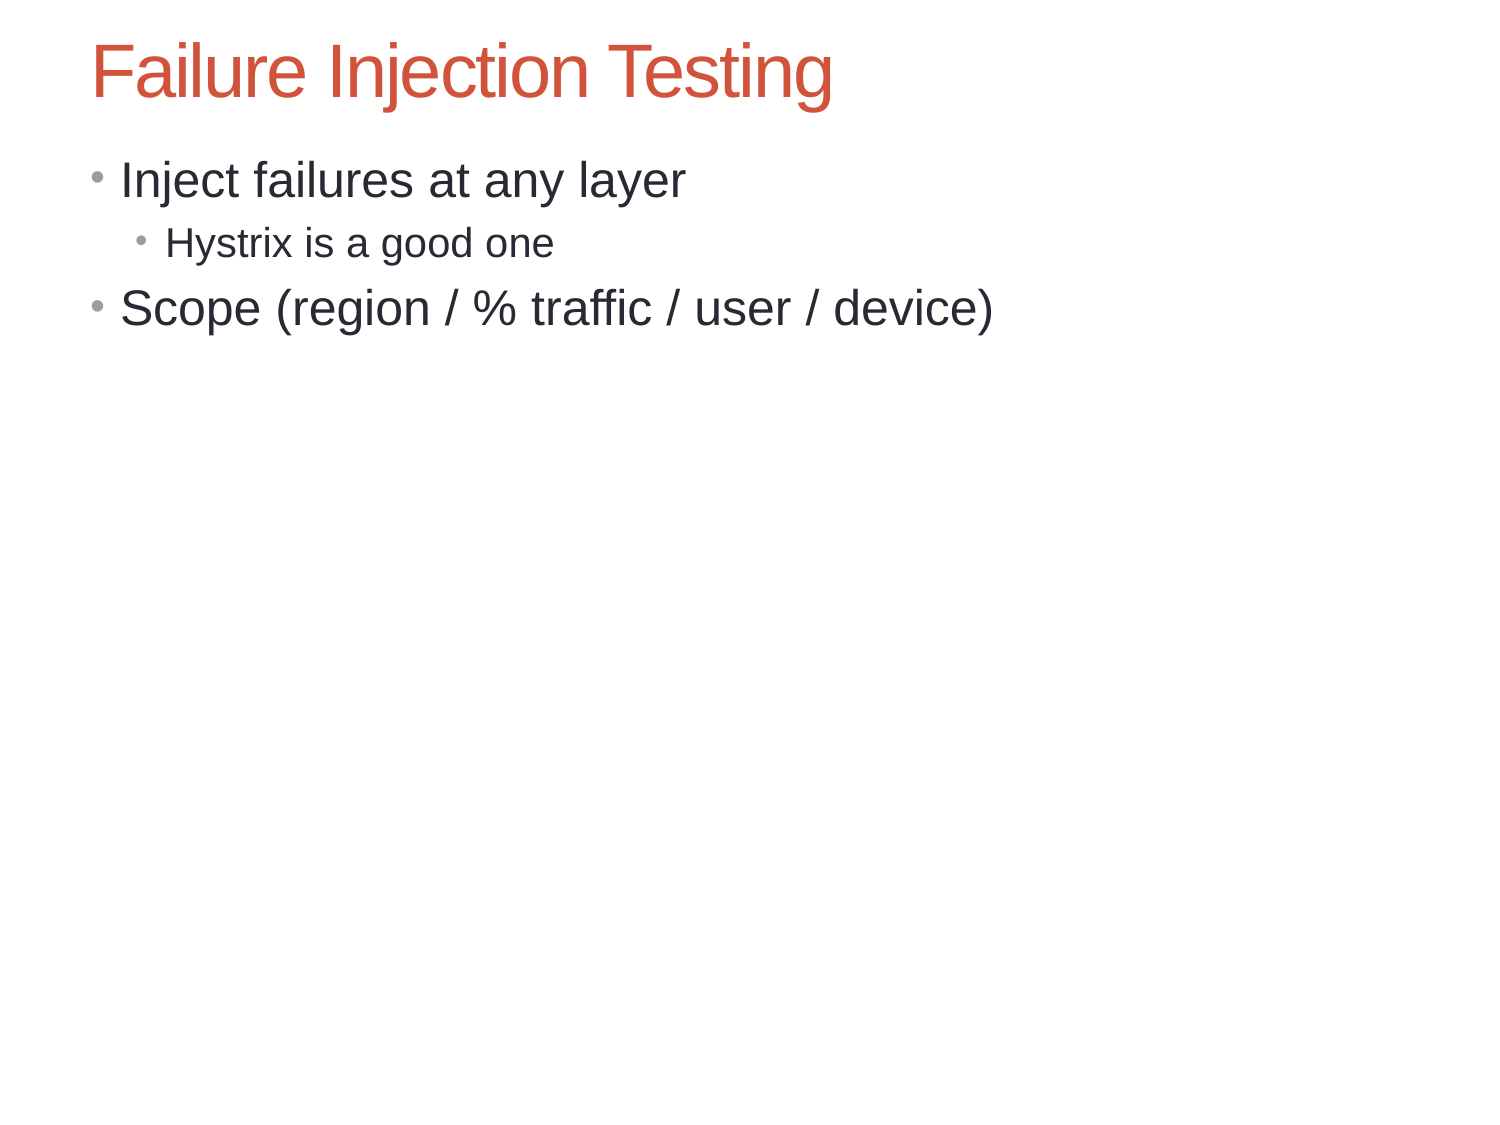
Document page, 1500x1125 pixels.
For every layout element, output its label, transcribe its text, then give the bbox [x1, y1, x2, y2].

title Failure Injection Testing [75, 14, 1425, 121]
list Inject failures at any layer Hystrix is a good one Scope (region / % traffic / user / device) [75, 139, 1425, 1063]
